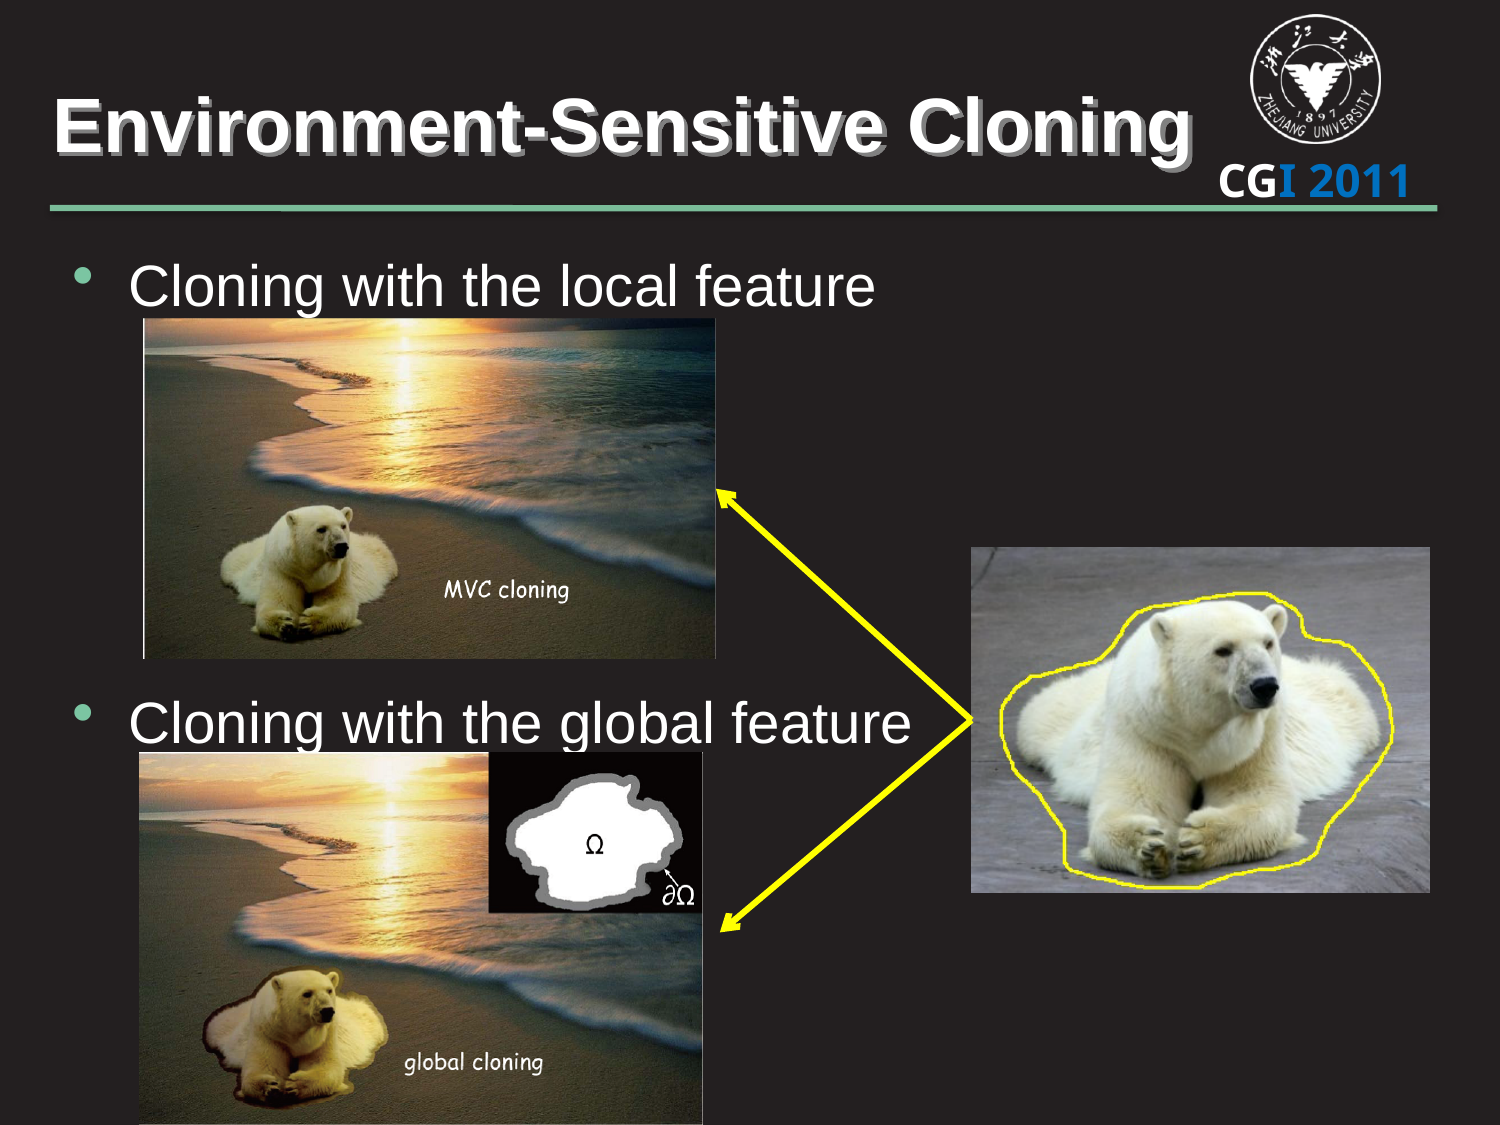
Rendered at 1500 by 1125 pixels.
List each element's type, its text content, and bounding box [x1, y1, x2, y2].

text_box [715, 488, 972, 721]
picture [141, 318, 717, 659]
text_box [719, 719, 972, 933]
picture [138, 752, 703, 1125]
title Environment-Sensitive Cloning [37, 38, 1238, 206]
picture [972, 547, 1430, 893]
list Cloning with the local feature Cloning with the global feature [57, 222, 1438, 998]
picture [1250, 14, 1381, 144]
